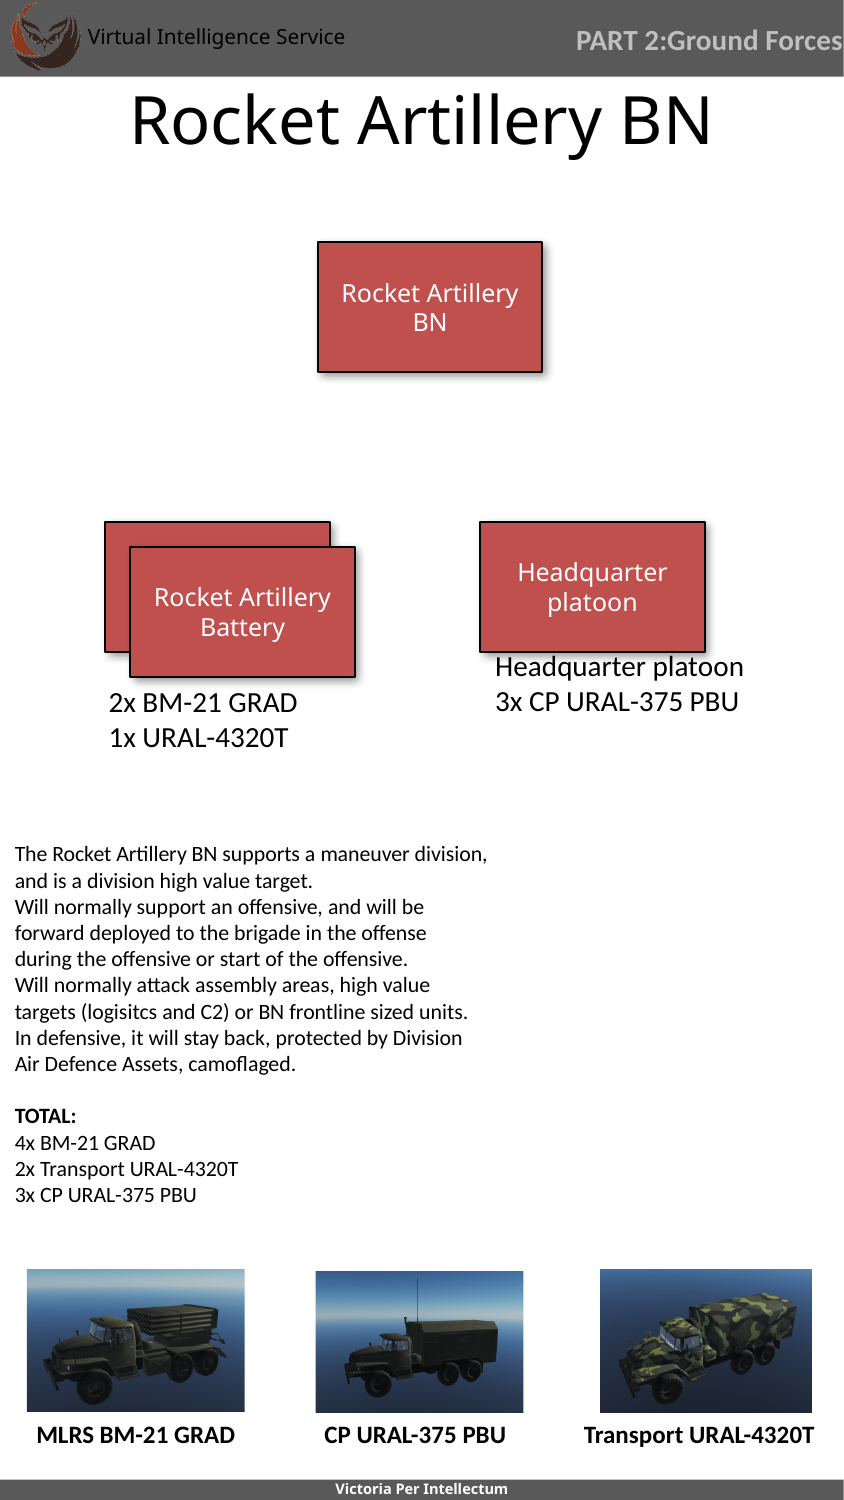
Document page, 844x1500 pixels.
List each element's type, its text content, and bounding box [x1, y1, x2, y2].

text_box Transport URAL-4320T [563, 1411, 836, 1457]
text_box 2x BM-21 GRAD 1x URAL-4320T [93, 675, 539, 761]
picture [315, 1270, 524, 1414]
text_box Rocket Artillery Battery [103, 520, 332, 654]
text_box MLRS BM-21 GRAD [0, 1411, 272, 1457]
text_box Headquarter platoon 3x CP URAL-375 PBU [480, 640, 844, 725]
picture [600, 1269, 812, 1413]
picture [26, 1269, 245, 1412]
title Rocket Artillery BN [0, 76, 844, 160]
text_box CP URAL-375 PBU [281, 1411, 550, 1457]
text_box The Rocket Artillery BN supports a maneuver division, and is a division high value target. Will normally support an offensive, and will be forward deployed to the brigade in the offense during the offensive or start of the offensive. Will normally attack assembly areas, high value targets (logisitcs and C2) or BN frontline sized units. In defensive, it will stay back, protected by Division Air Defence Assets, camoflaged. TOTAL: 4x BM-21 GRAD 2x Transport URAL-4320T 3x CP URAL-375 PBU [0, 832, 504, 1241]
text_box PART 2:Ground Forces [551, 0, 844, 77]
text_box Headquarter platoon [478, 520, 707, 654]
picture [0, 0, 88, 76]
text_box Rocket Artillery BN [316, 240, 544, 374]
text_box Rocket Artillery Battery [128, 545, 357, 675]
